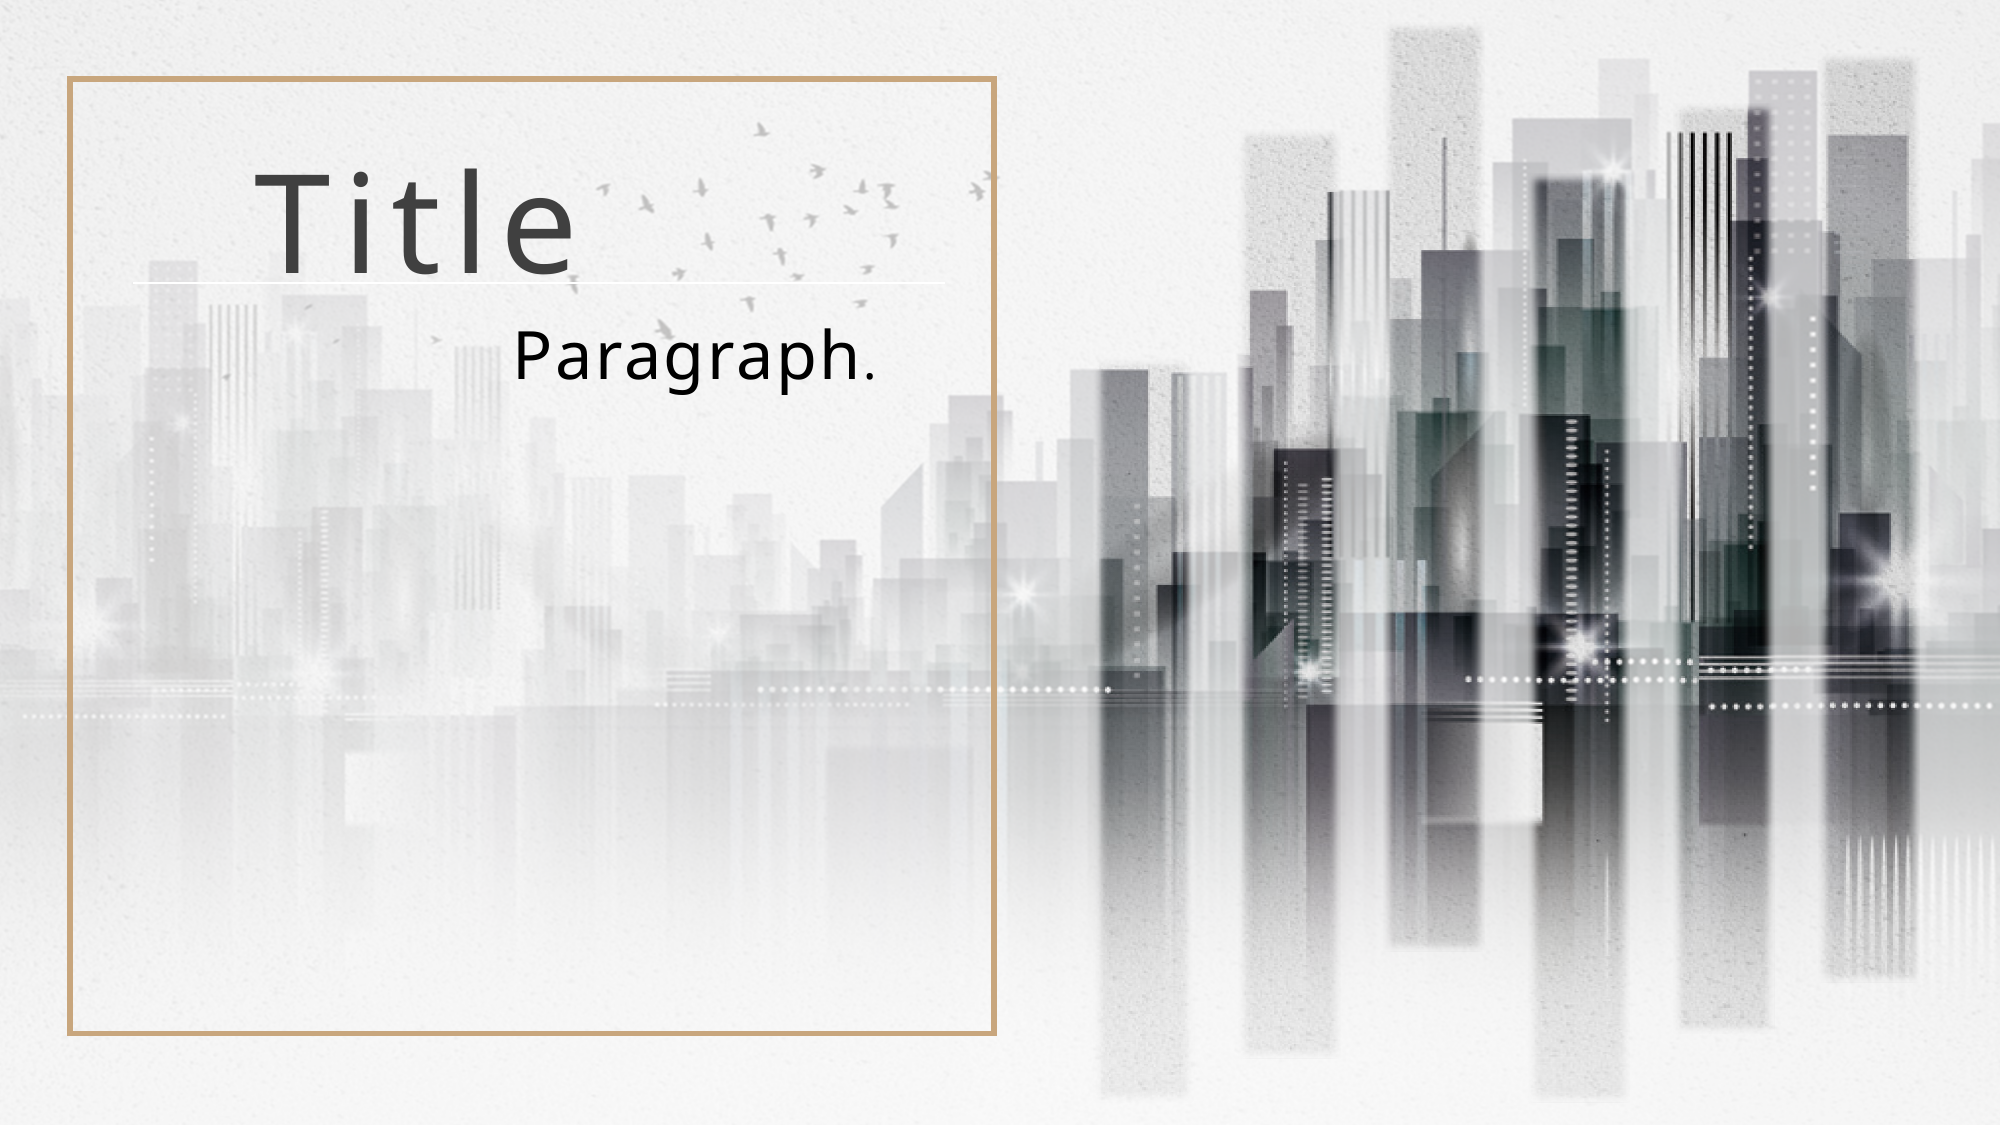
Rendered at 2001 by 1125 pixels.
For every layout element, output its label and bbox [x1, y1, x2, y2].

picture [1093, 357, 1195, 1103]
picture [1818, 53, 1920, 983]
picture [1238, 129, 1340, 1059]
picture [1383, 22, 1485, 952]
picture [1673, 104, 1775, 1034]
text_box [69, 78, 995, 1034]
picture [1528, 173, 1630, 1103]
